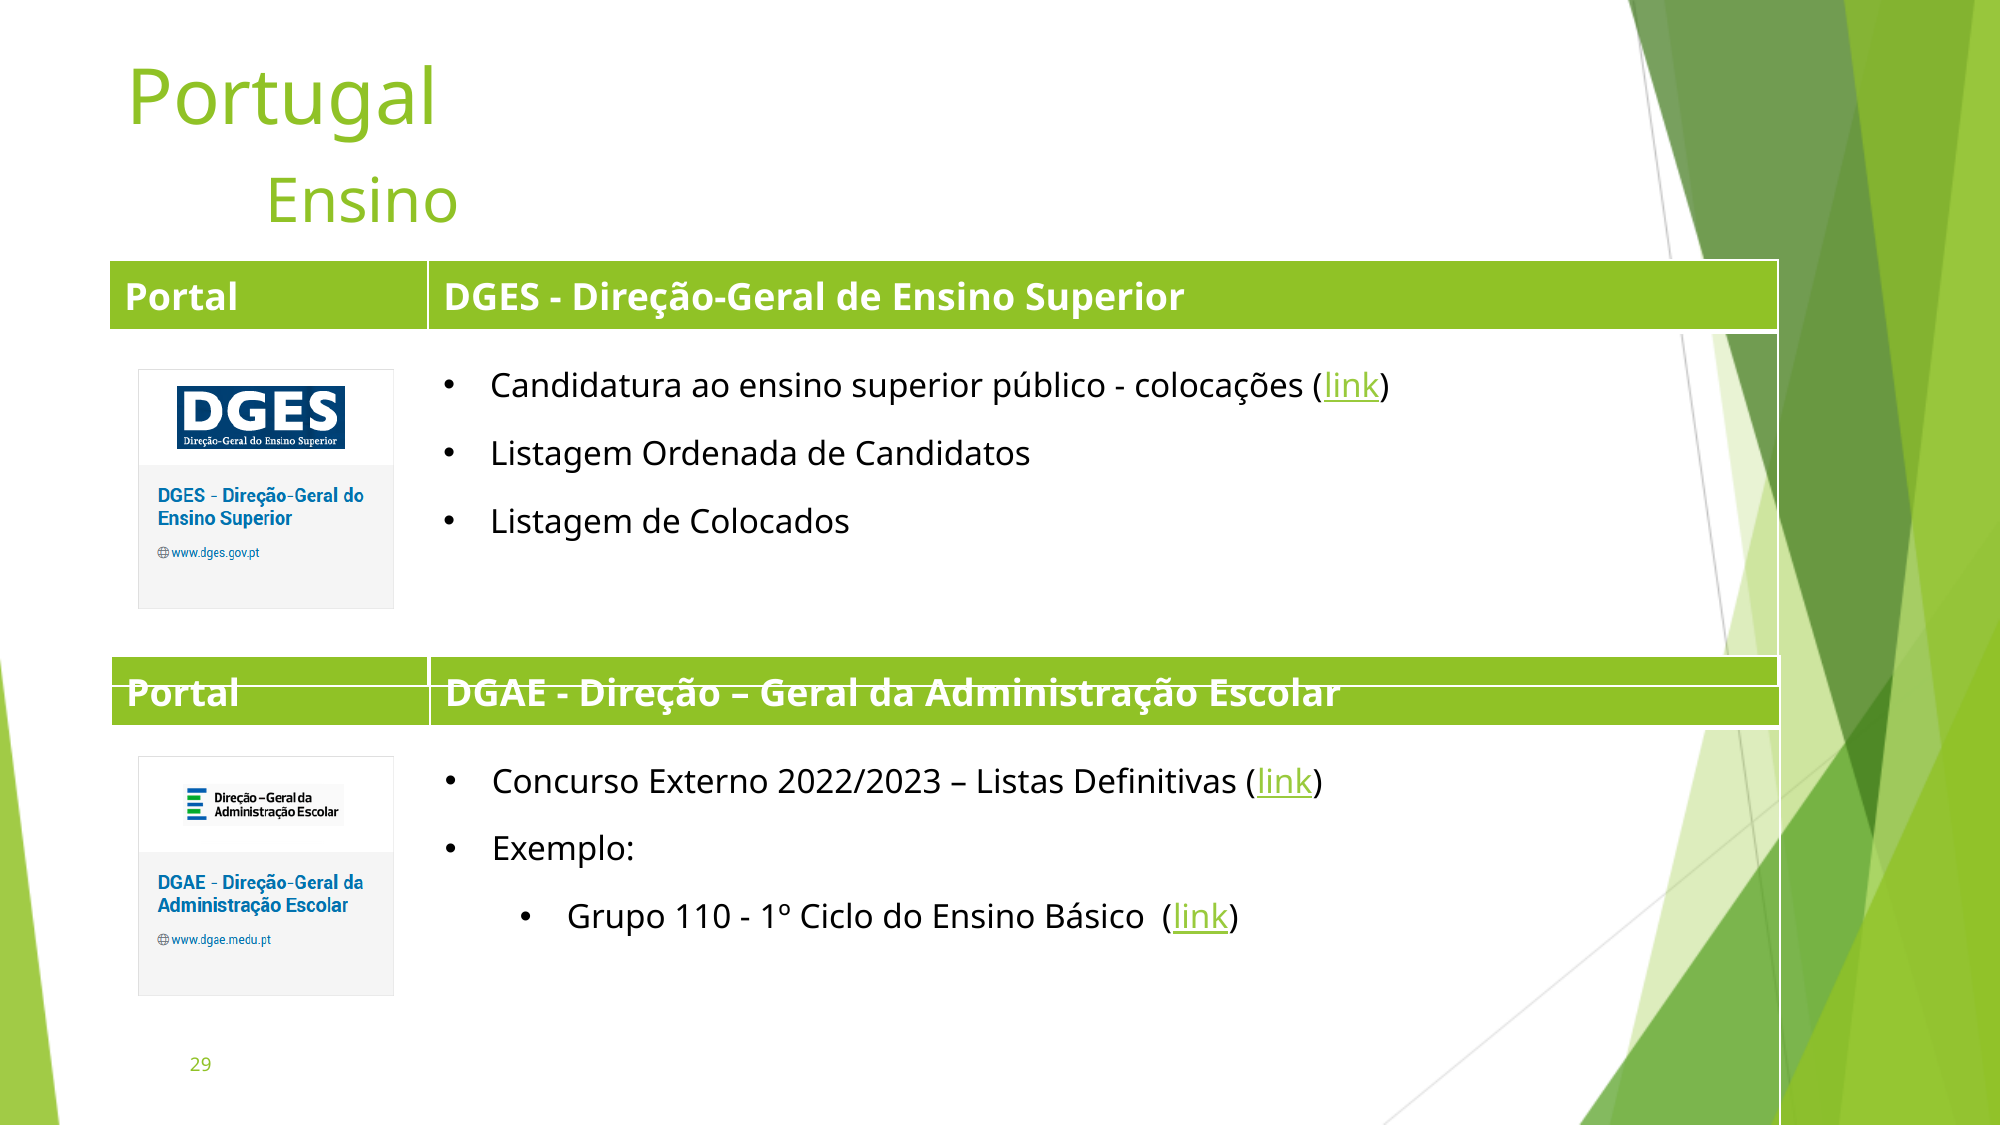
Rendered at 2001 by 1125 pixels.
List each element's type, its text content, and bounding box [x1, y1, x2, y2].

table_cell [112, 730, 429, 1125]
table_header DGAE - Direção – Geral da Administração Escolar [431, 687, 1779, 725]
picture [138, 369, 395, 610]
table_cell Concurso Externo 2022/2023 – Listas Definitivas (link) Exemplo: Grupo 110 - 1º Ciclo do Ensino Básico (link) [431, 730, 1779, 1125]
text_box 29 [114, 1035, 227, 1095]
table_header Portal [110, 261, 427, 329]
table_cell Candidatura ao ensino superior público - colocações (link) Listagem Ordenada de Candidatos Listagem de Colocados [429, 334, 1777, 685]
picture [138, 756, 395, 997]
table_header Portal [112, 687, 429, 725]
picture [1351, 0, 2000, 1125]
table_header DGES - Direção-Geral de Ensino Superior [429, 261, 1777, 329]
picture [0, 0, 110, 1125]
table_cell [110, 334, 427, 685]
title Portugal Ensino [111, 34, 1779, 252]
